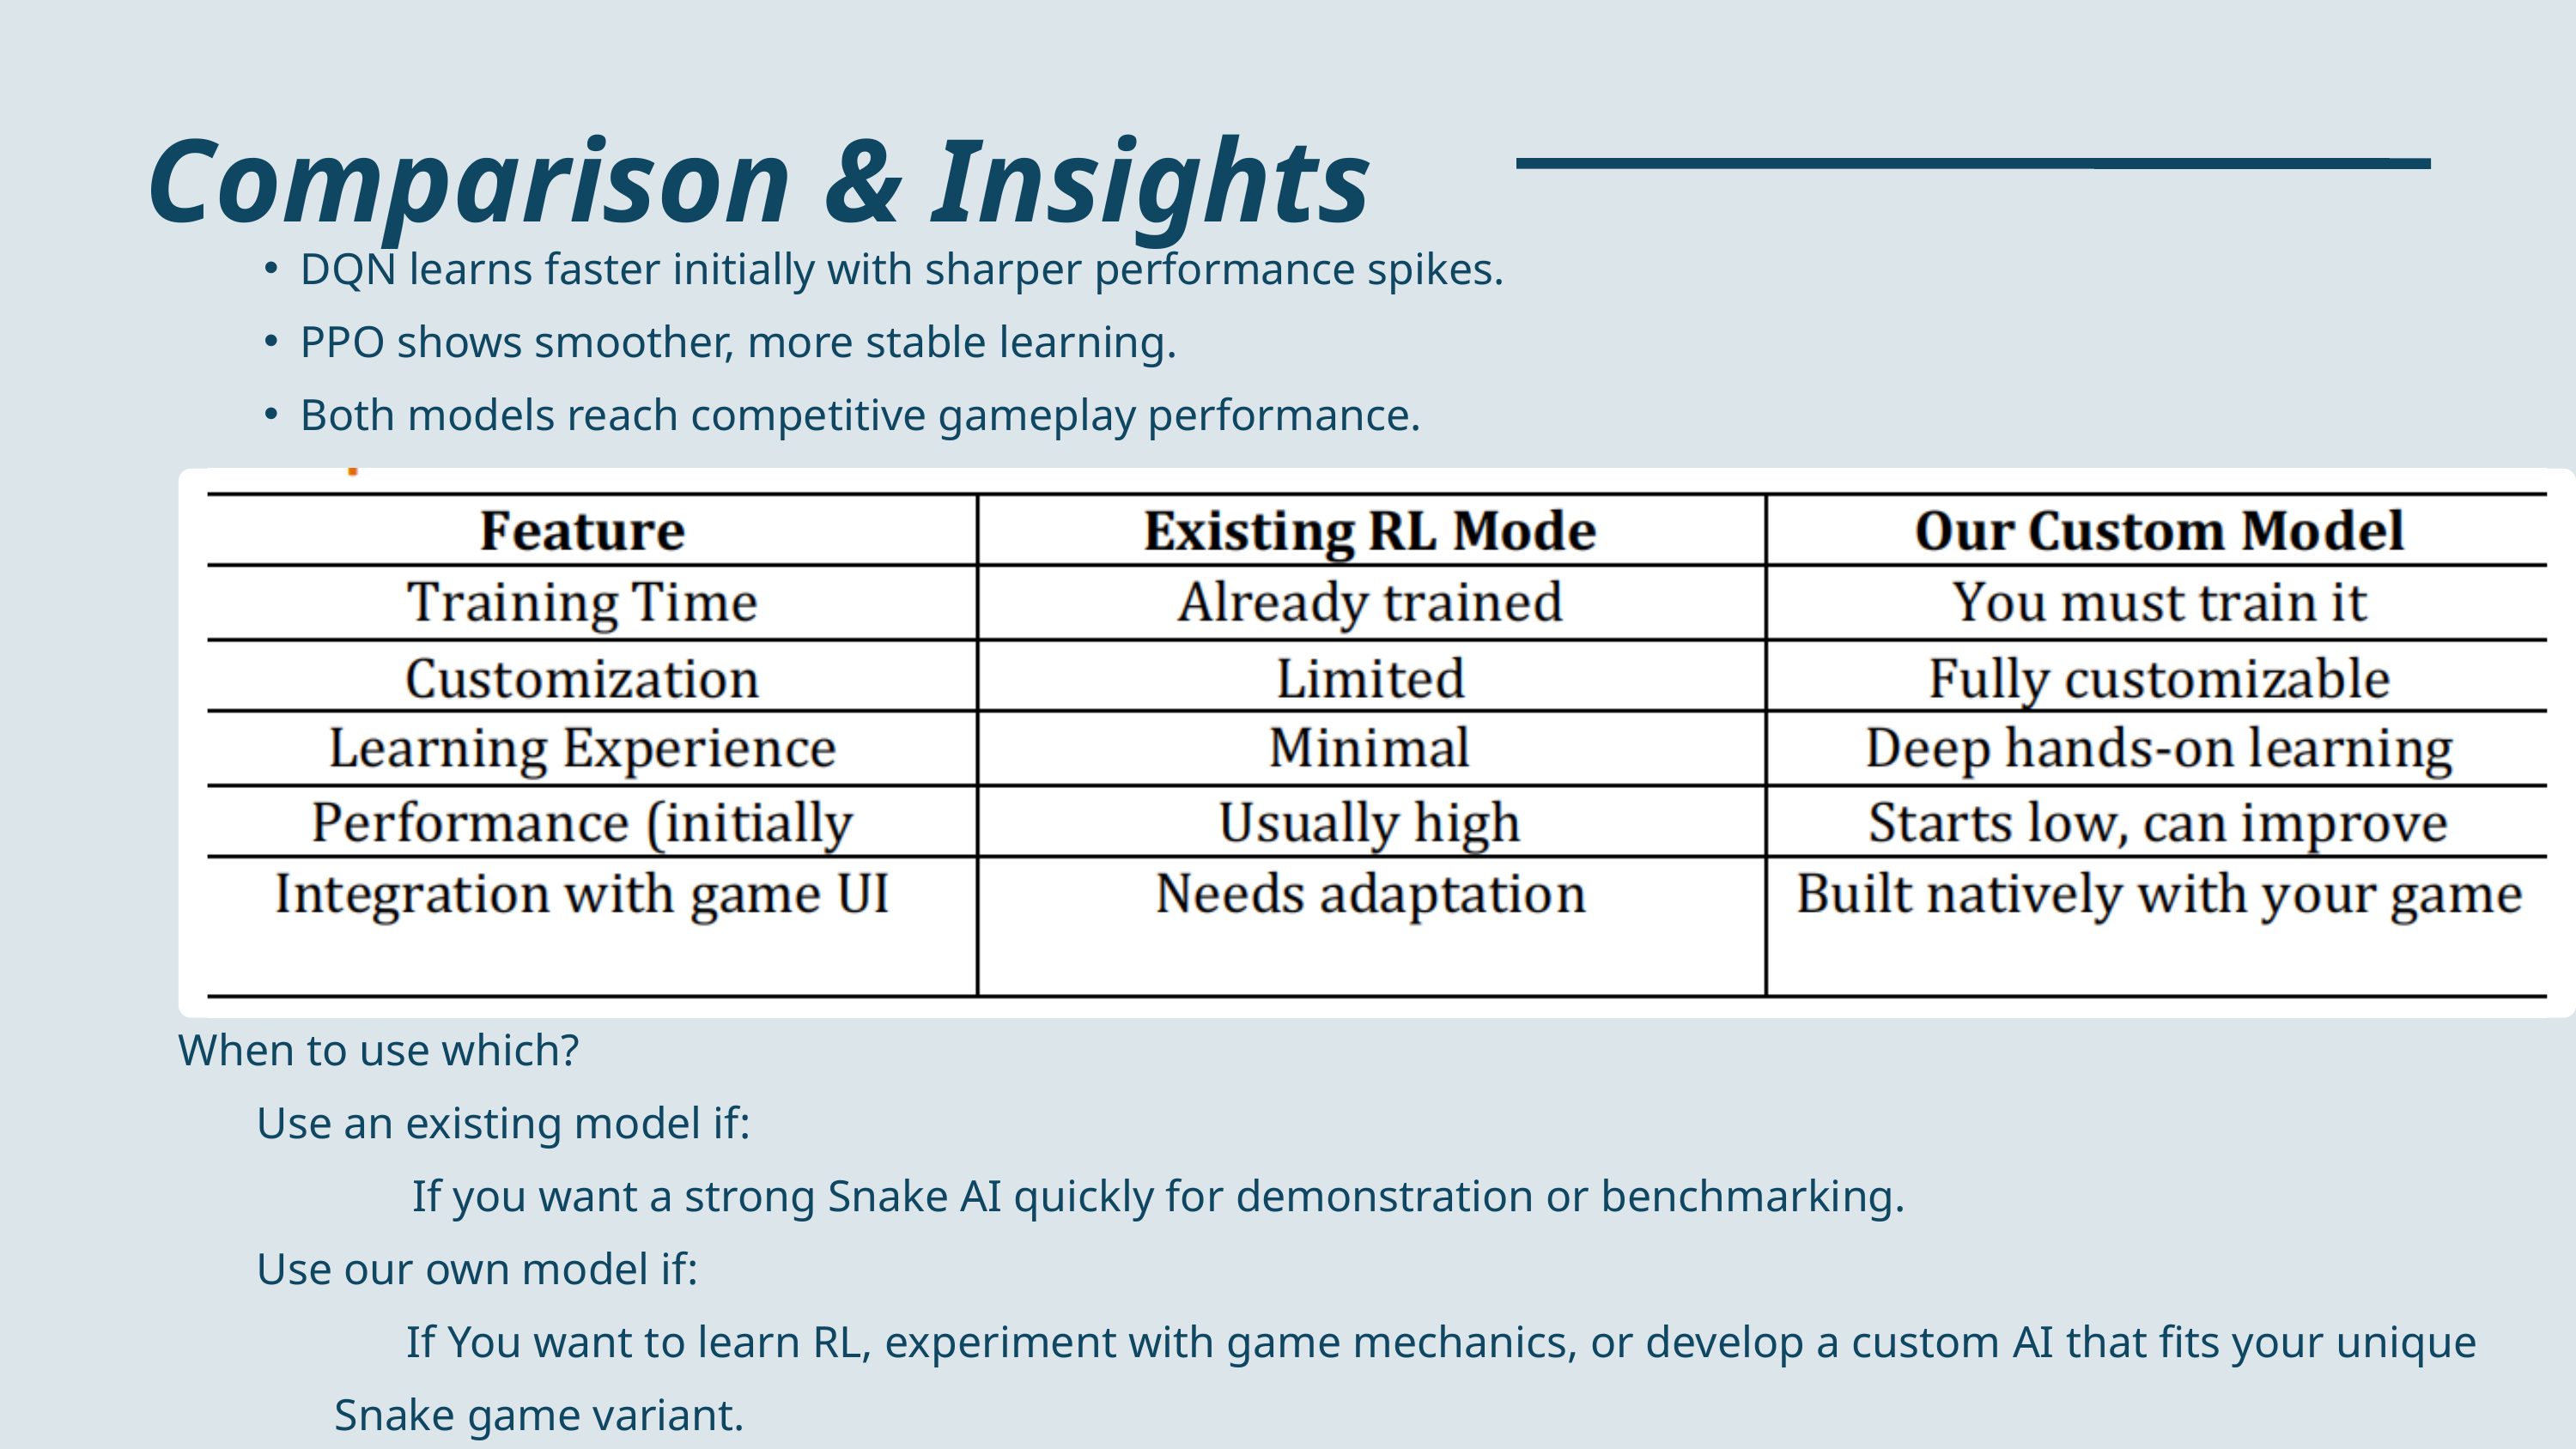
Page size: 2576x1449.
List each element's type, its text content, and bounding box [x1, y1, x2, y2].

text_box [178, 468, 2576, 1018]
text_box DQN learns faster initially with sharper performance spikes. PPO shows smoother, more stable learning. Both models reach competitive gameplay performance. [227, 220, 2514, 439]
text_box When to use which? Use an existing model if: If you want a strong Snake AI quickly for demonstration or benchmarking. Use our own model if: If You want to learn RL, experiment with game mechanics, or develop a custom AI that fits your unique Snake game variant. [178, 1025, 2548, 1440]
text_box Comparison & Insights [144, 84, 1600, 246]
